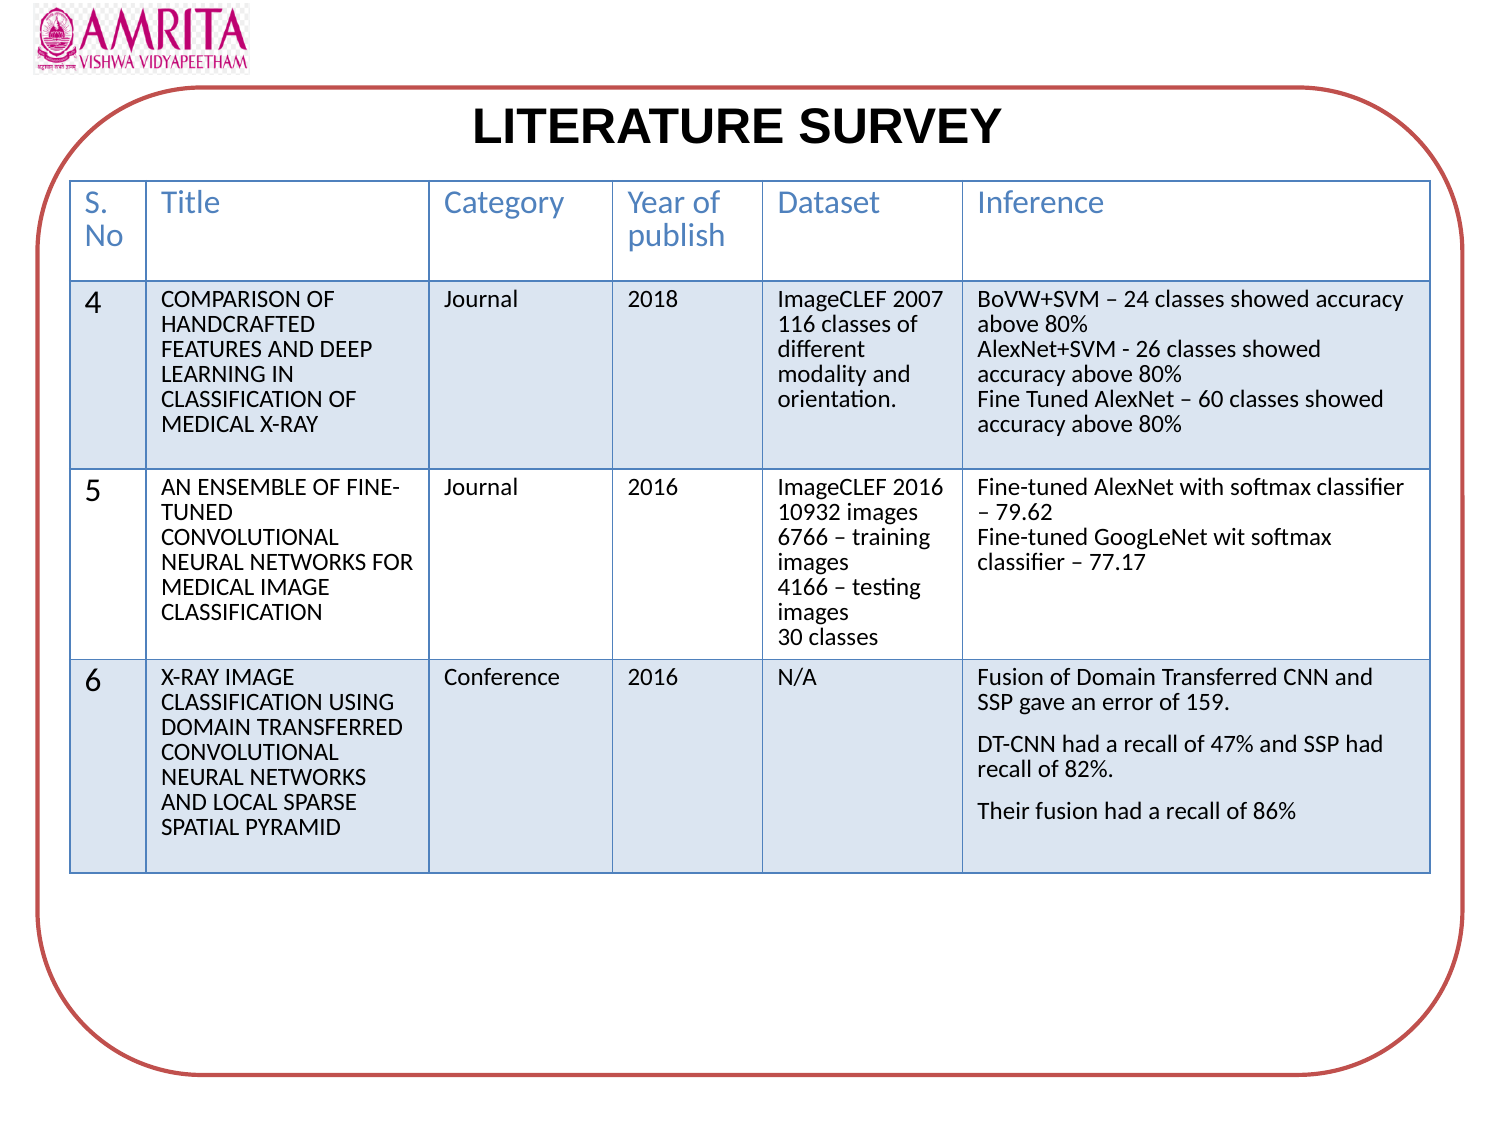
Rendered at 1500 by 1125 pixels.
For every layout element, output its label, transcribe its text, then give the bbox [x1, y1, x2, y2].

table_cell 2018 [613, 282, 762, 468]
table_header Year of publish [613, 182, 762, 280]
table_cell Journal [430, 470, 612, 659]
table_cell ImageCLEF 2007 116 classes of different modality and orientation. [763, 282, 962, 468]
table_cell 5 [71, 470, 145, 659]
table_header Category [430, 182, 612, 280]
table_header Title [147, 182, 428, 280]
table_header Dataset [763, 182, 962, 280]
table_cell 4 [71, 282, 145, 468]
table_cell X-RAY IMAGE CLASSIFICATION USING DOMAIN TRANSFERRED CONVOLUTIONAL NEURAL NETWORKS AND LOCAL SPARSE SPATIAL PYRAMID [147, 660, 428, 872]
title LITERATURE SURVEY [62, 85, 1413, 161]
table_cell Fusion of Domain Transferred CNN and SSP gave an error of 159. DT-CNN had a recall of 47% and SSP had recall of 82%. Their fusion had a recall of 86% [963, 660, 1429, 872]
table_cell Conference [430, 660, 612, 872]
table_cell N/A [763, 660, 962, 872]
table_cell AN ENSEMBLE OF FINE-TUNED CONVOLUTIONAL NEURAL NETWORKS FOR MEDICAL IMAGE CLASSIFICATION [147, 470, 428, 659]
table_header Inference [963, 182, 1429, 280]
picture [33, 2, 251, 76]
table_cell COMPARISON OF HANDCRAFTED FEATURES AND DEEP LEARNING IN CLASSIFICATION OF MEDICAL X-RAY [147, 282, 428, 468]
table_cell Fine-tuned AlexNet with softmax classifier – 79.62 Fine-tuned GoogLeNet wit softmax classifier – 77.17 [963, 470, 1429, 659]
table_cell 2016 [613, 660, 762, 872]
table_cell ImageCLEF 2016 10932 images 6766 – training images 4166 – testing images 30 classes [763, 470, 962, 659]
text_box [35, 131, 1465, 1078]
table_cell Journal [430, 282, 612, 468]
table_header S. No [71, 182, 145, 280]
table_cell 6 [71, 660, 145, 872]
table_cell 2016 [613, 470, 762, 659]
table_cell BoVW+SVM – 24 classes showed accuracy above 80% AlexNet+SVM - 26 classes showed accuracy above 80% Fine Tuned AlexNet – 60 classes showed accuracy above 80% [963, 282, 1429, 468]
